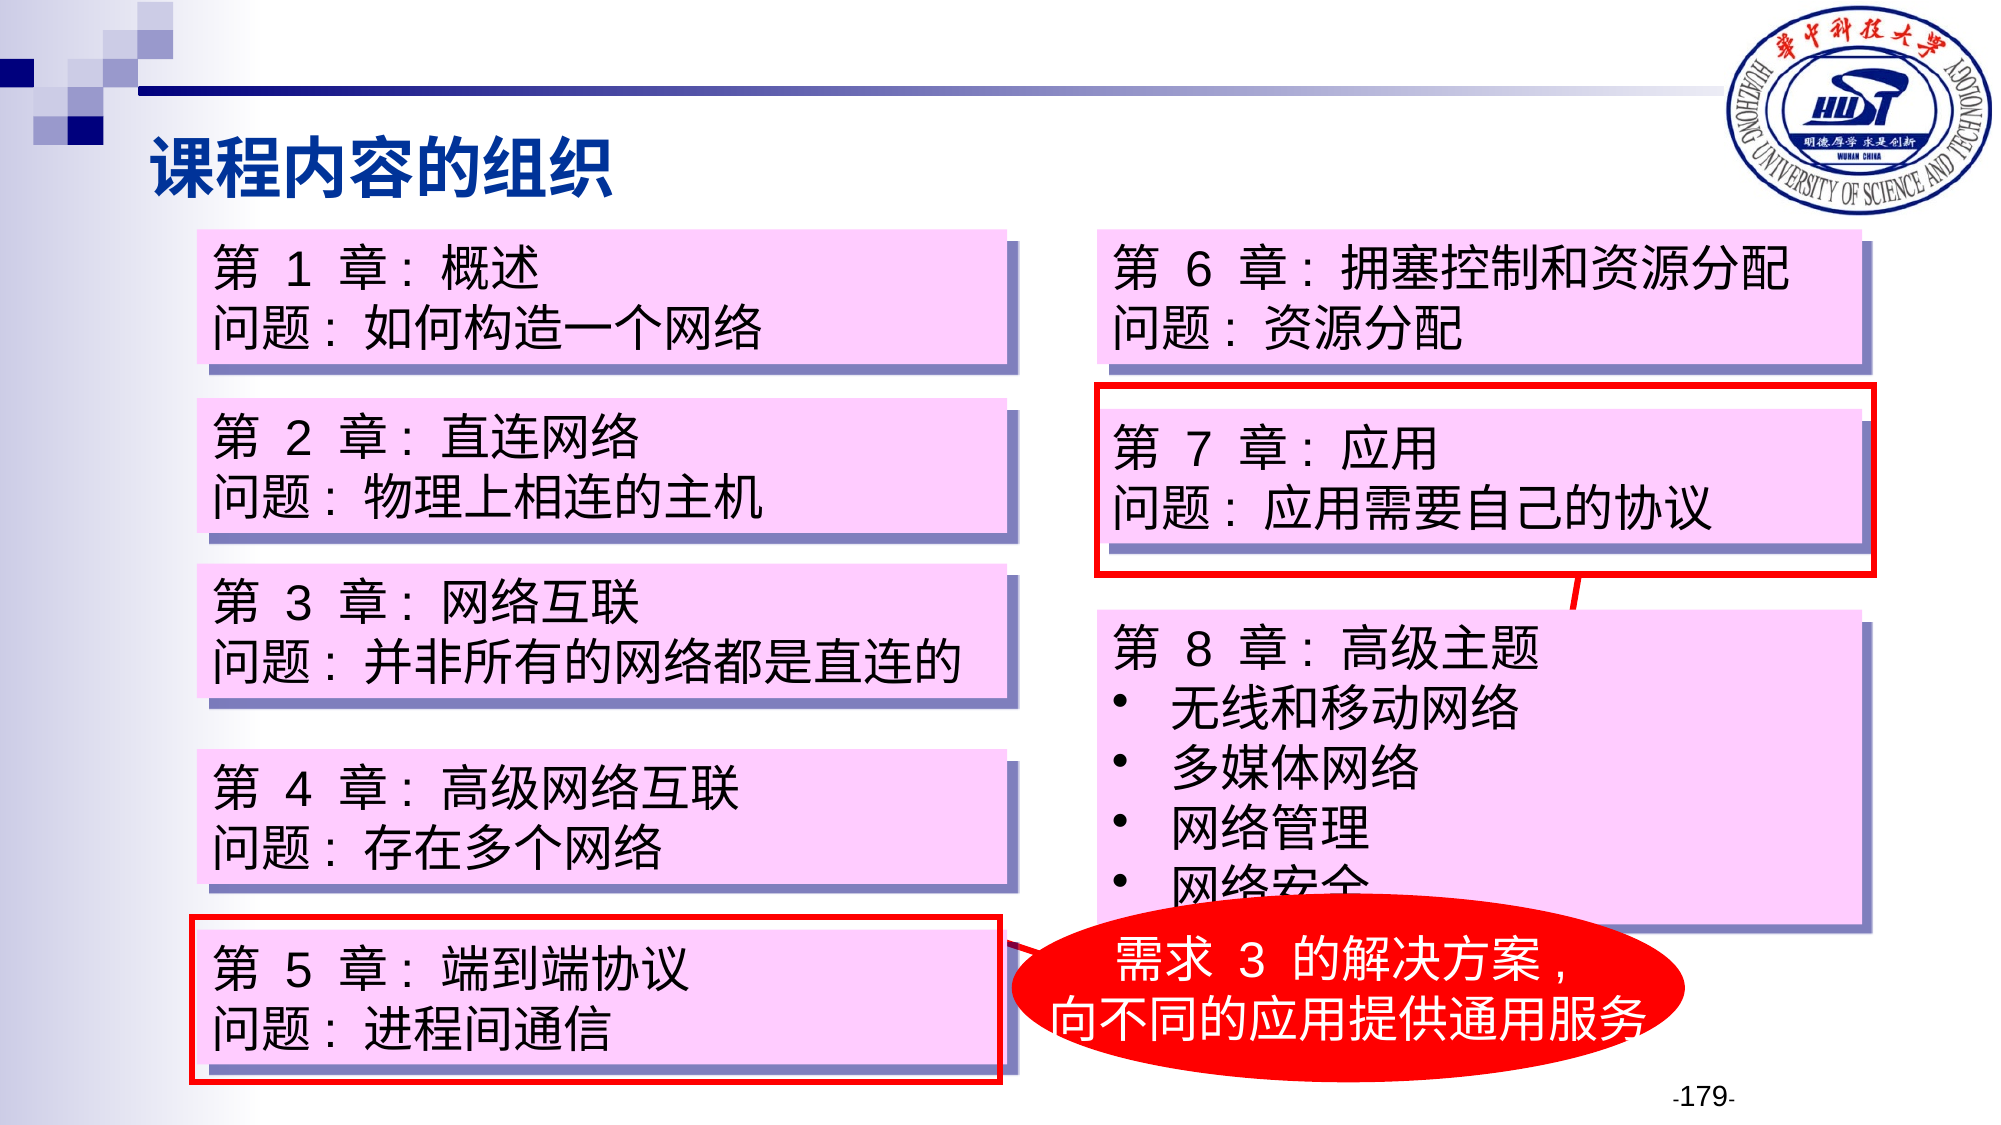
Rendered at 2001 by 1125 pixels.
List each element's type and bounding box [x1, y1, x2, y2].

text_box [192, 229, 1875, 1125]
text_box [878, 86, 884, 95]
title [133, 112, 1504, 219]
picture [1724, 1, 1993, 219]
